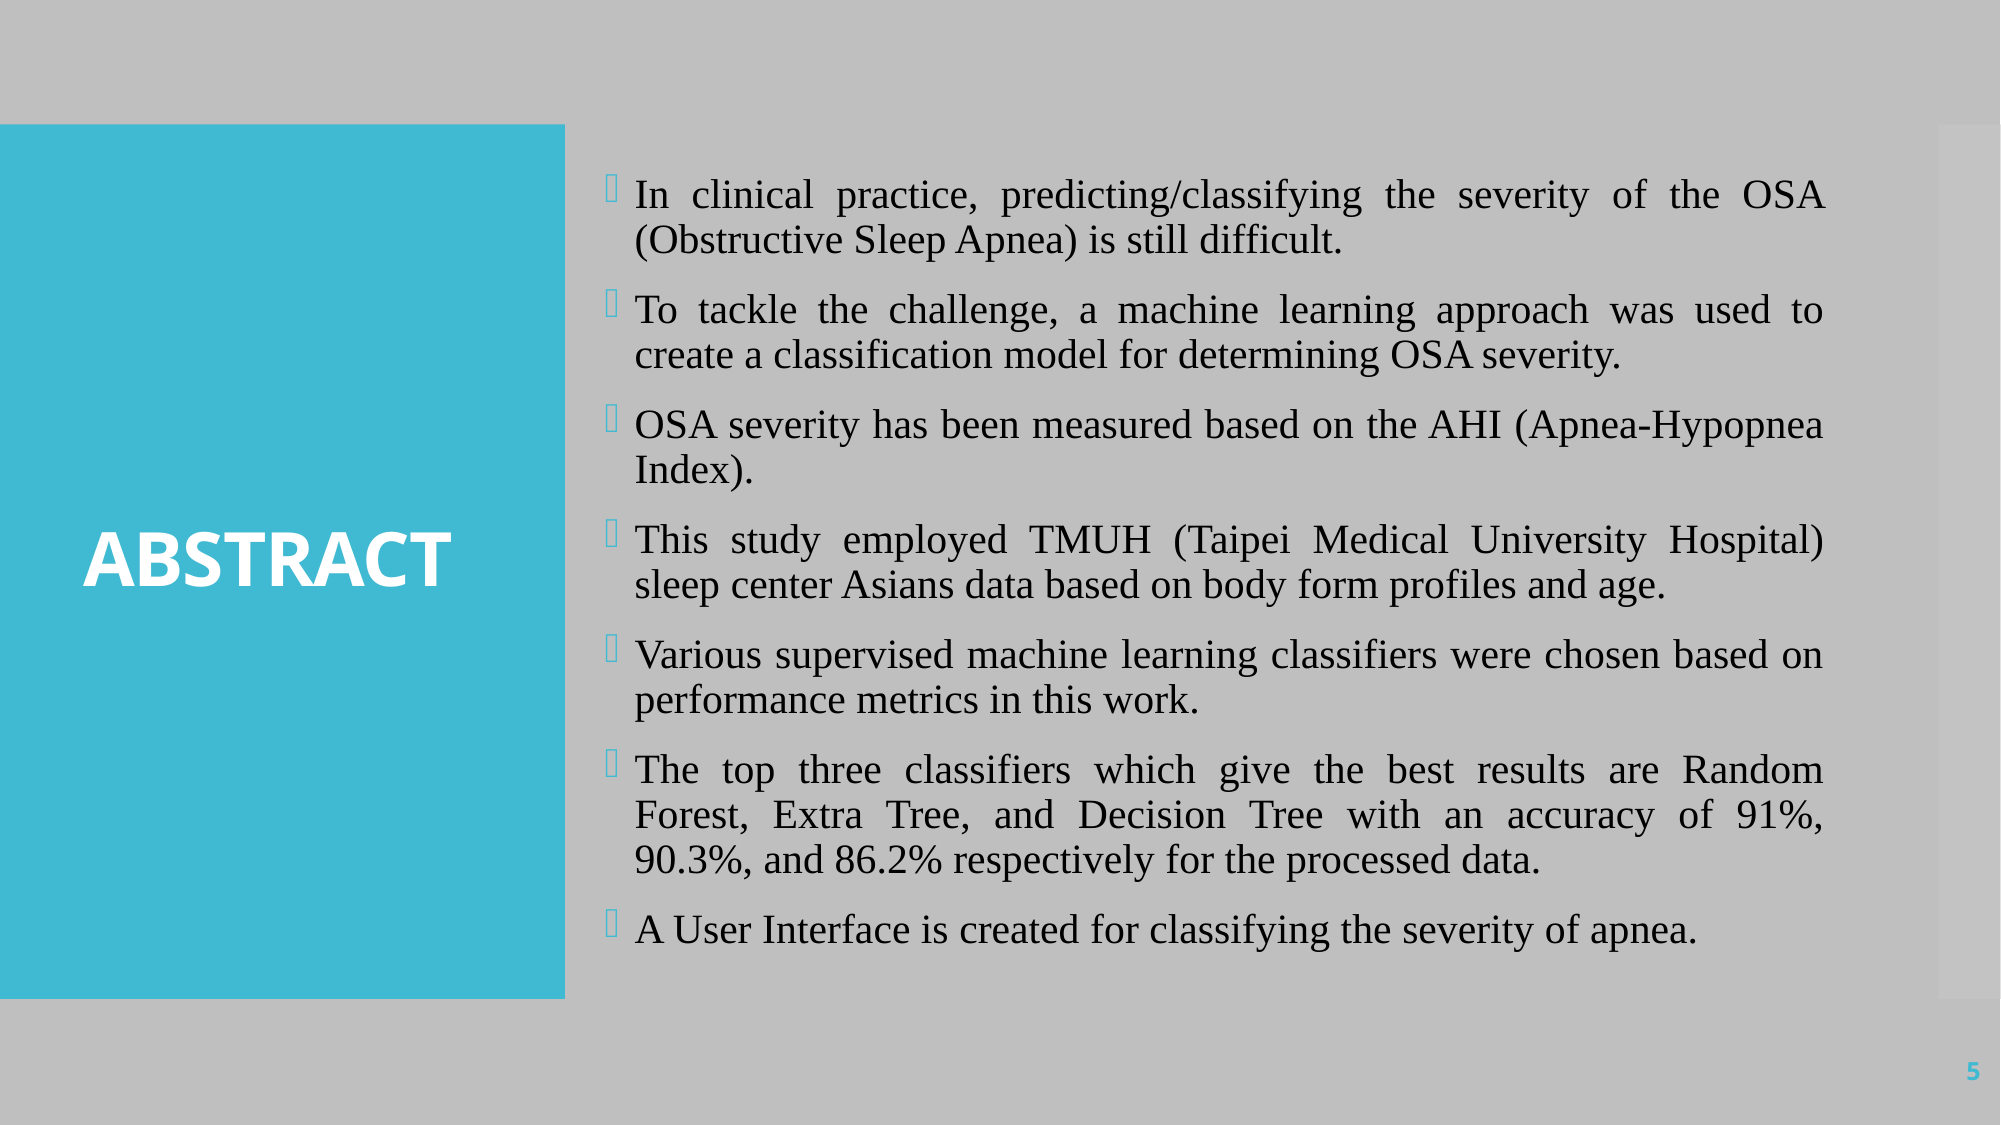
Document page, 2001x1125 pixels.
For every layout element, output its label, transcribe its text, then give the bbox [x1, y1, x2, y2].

slide_number 5 [1744, 1042, 1996, 1103]
list In clinical practice, predicting/classifying the severity of the OSA (Obstructive Sleep Apnea) is still difficult. To tackle the challenge, a machine learning approach was used to create a classification model for determining OSA severity. OSA severity has been measured based on the AHI (Apnea-Hypopnea Index). This study employed TMUH (Taipei Medical University Hospital) sleep center Asians data based on body form profiles and age. Various supervised machine learning classifiers were chosen based on performance metrics in this work. The top three classifiers which give the best results are Random Forest, Extra Tree, and Decision Tree with an accuracy of 91%, 90.3%, and 86.2% respectively for the processed data. A User Interface is created for classifying the severity of apnea. [589, 82, 1840, 1043]
title ABSTRACT [26, 185, 510, 940]
